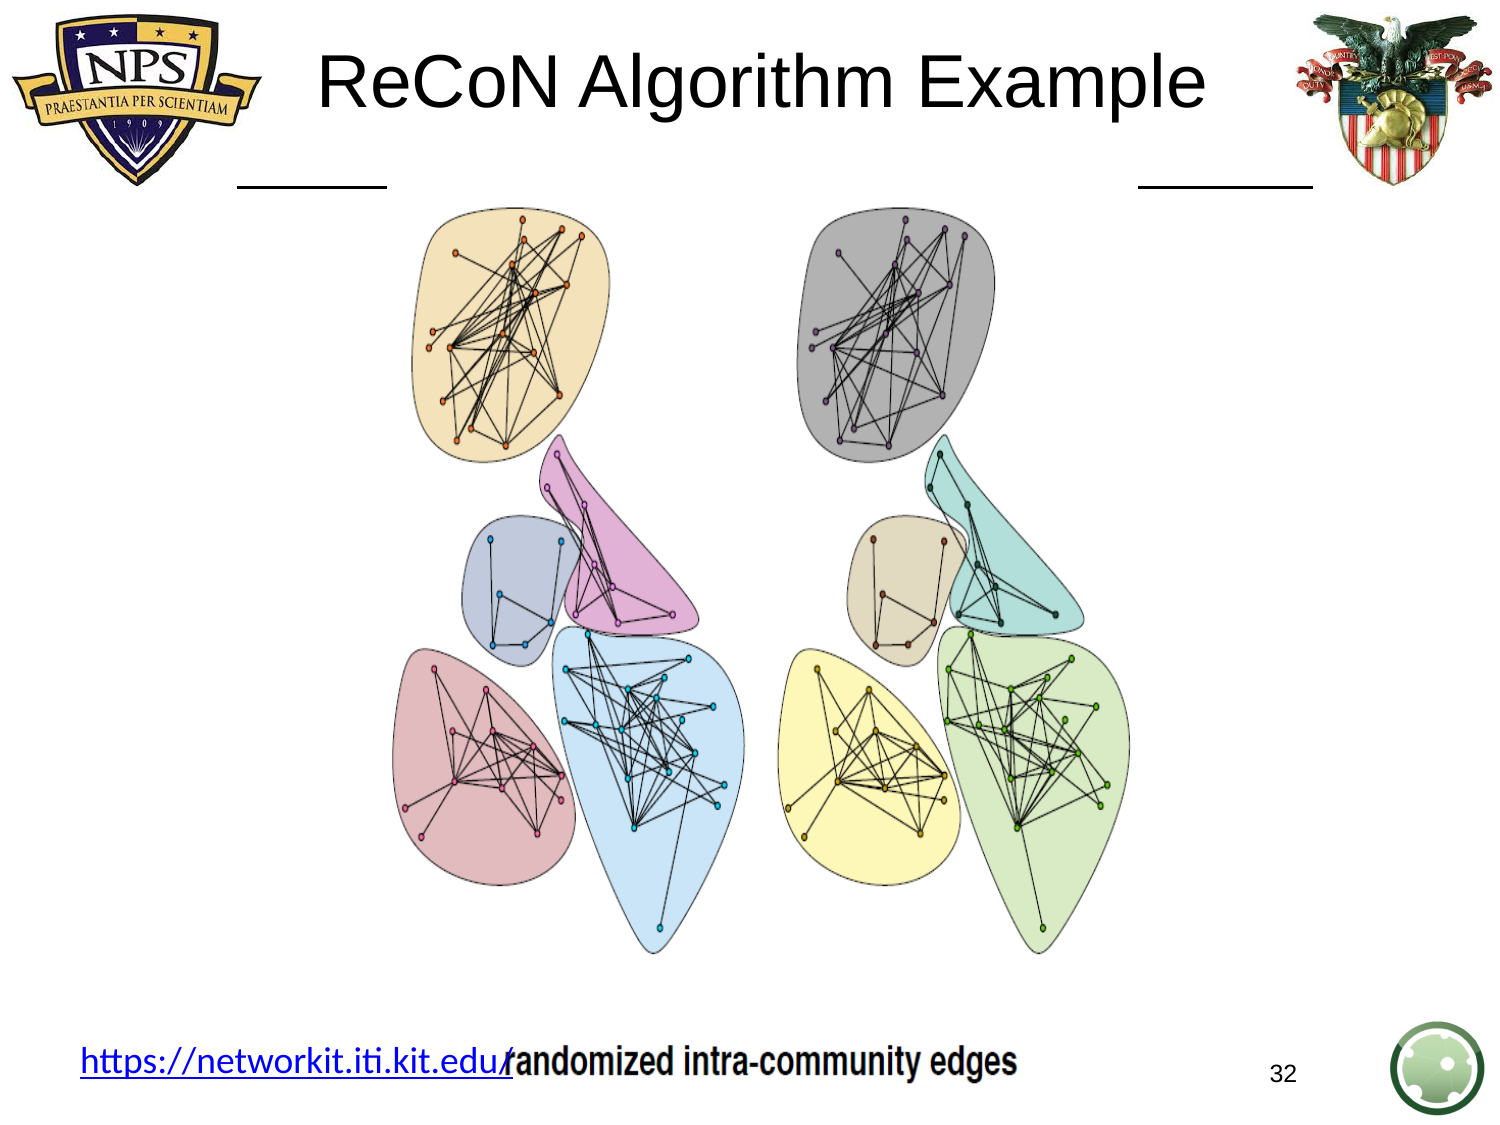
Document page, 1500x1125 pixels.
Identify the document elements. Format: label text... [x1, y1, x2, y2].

text_box https://networkit.iti.kit.edu/ [65, 1029, 529, 1125]
picture [387, 156, 1138, 1098]
picture [1387, 1017, 1489, 1118]
title ReCoN Algorithm Example [137, 24, 1388, 168]
picture [11, 12, 263, 187]
picture [1294, 12, 1493, 187]
slide_number 32 [1138, 1042, 1313, 1103]
